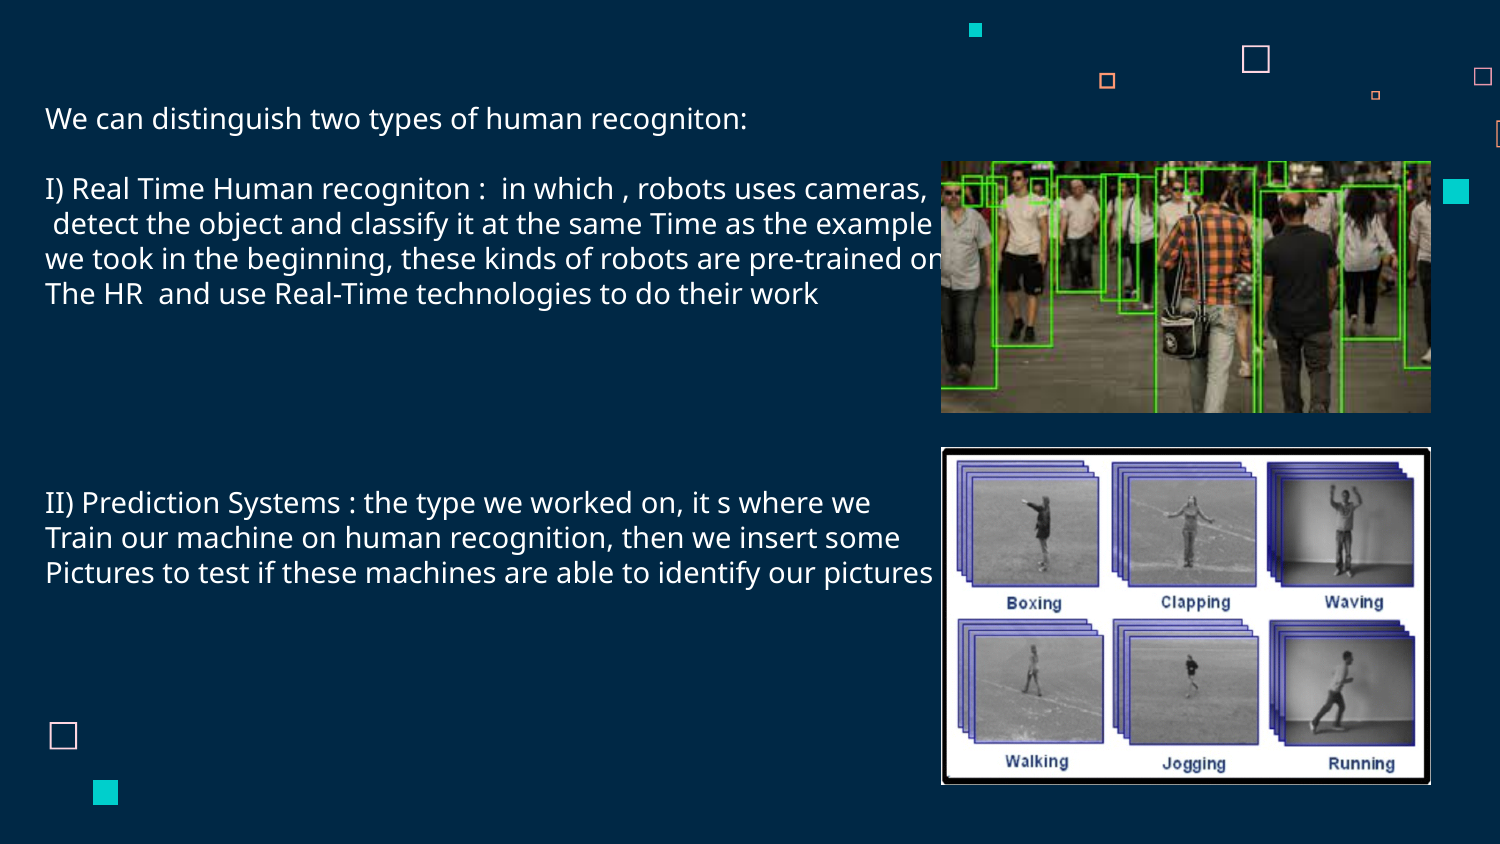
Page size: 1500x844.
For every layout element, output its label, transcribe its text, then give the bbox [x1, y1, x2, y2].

text_box We can distinguish two types of human recogniton: I) Real Time Human recogniton : in which , robots uses cameras, detect the object and classify it at the same Time as the example we took in the beginning, these kinds of robots are pre-trained on The HR and use Real-Time technologies to do their work II) Prediction Systems : the type we worked on, it s where we Train our machine on human recognition, then we insert some Pictures to test if these machines are able to identify our pictures [30, 92, 1137, 597]
picture [940, 160, 1431, 413]
picture [940, 447, 1431, 786]
